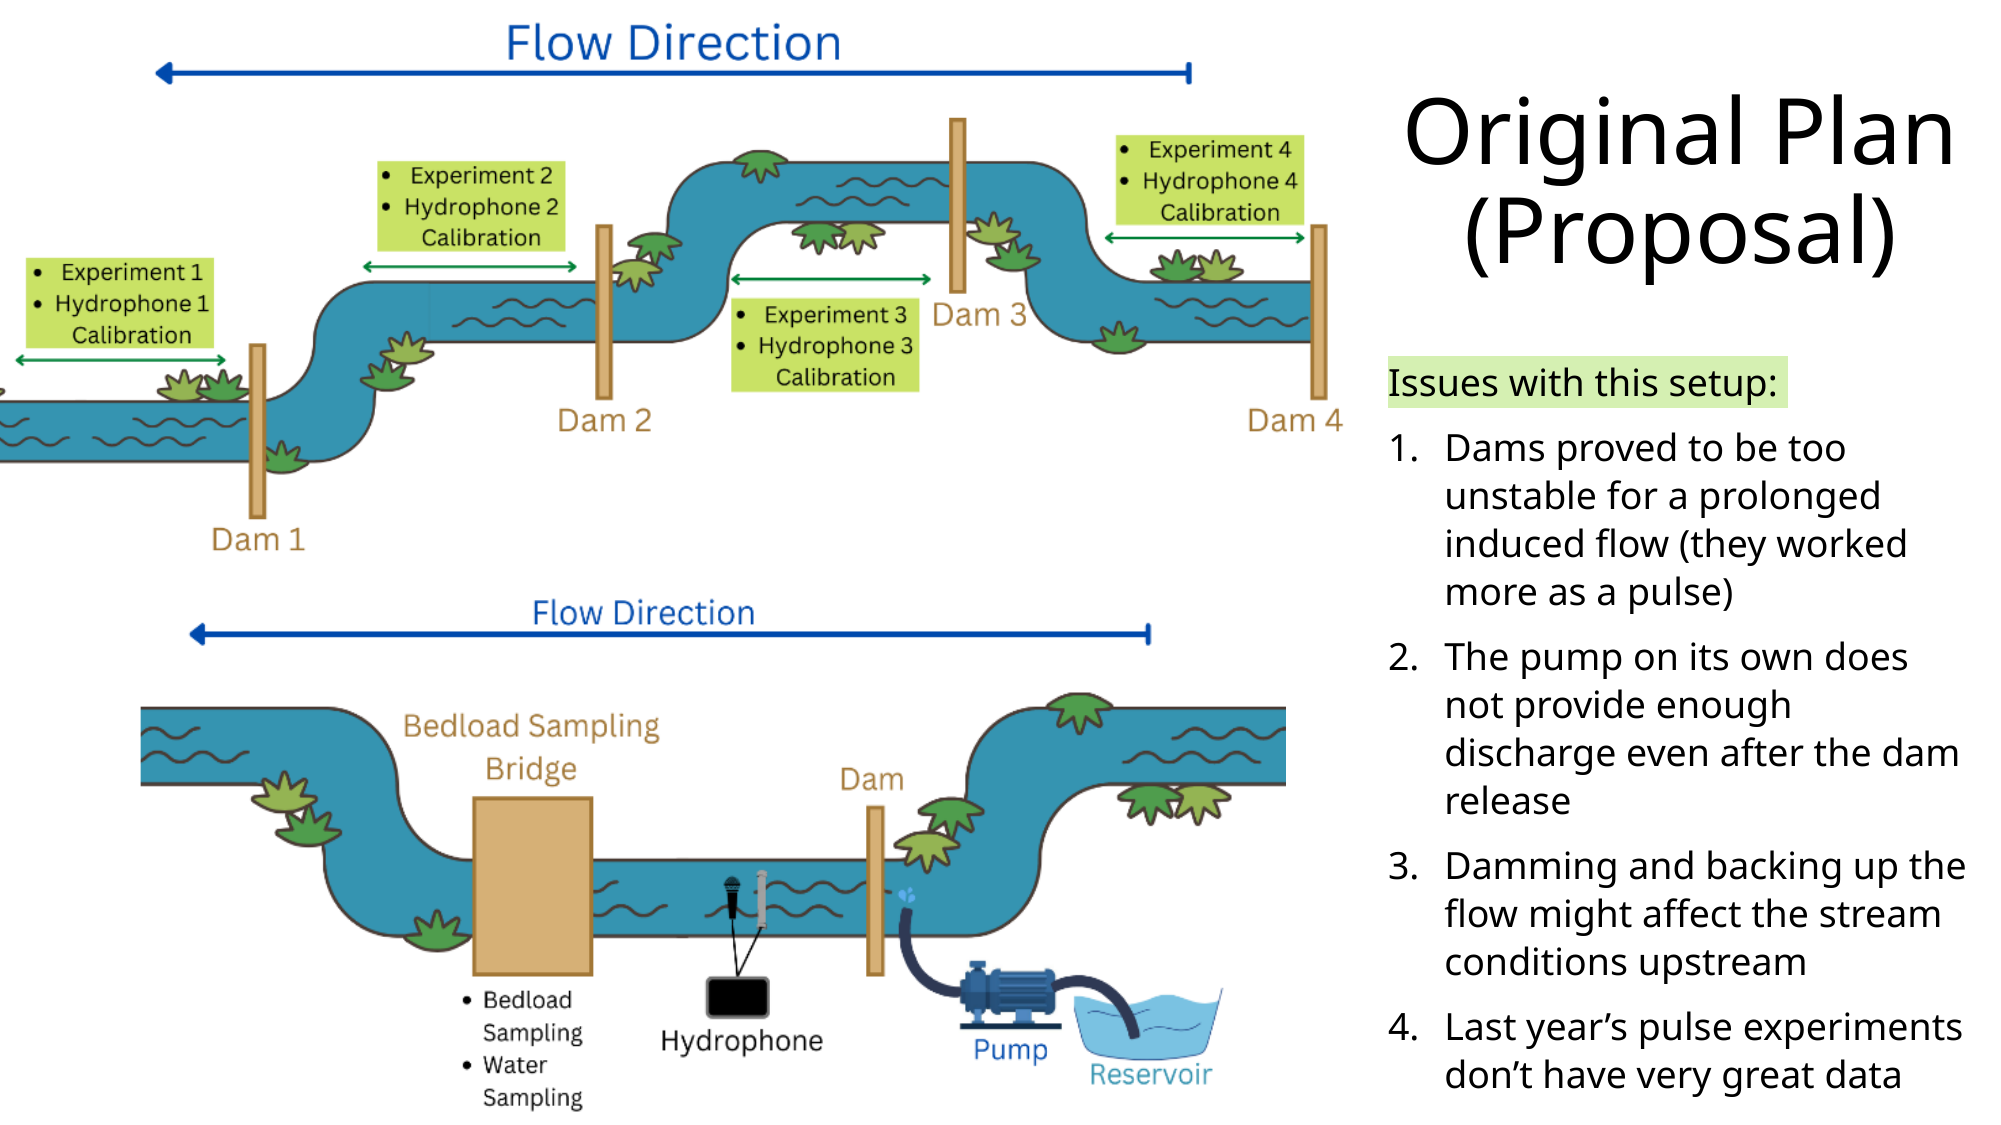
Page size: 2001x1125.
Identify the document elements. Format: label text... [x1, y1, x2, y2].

picture [0, 0, 1344, 1125]
text_box Issues with this setup: Dams proved to be too unstable for a prolonged induced flow (they worked more as a pulse) The pump on its own does not provide enough discharge even after the dam release Damming and backing up the flow might affect the stream conditions upstream Last year’s pulse experiments don’t have very great data [1373, 348, 1989, 1125]
title Original Plan (Proposal) [1384, 75, 1977, 293]
